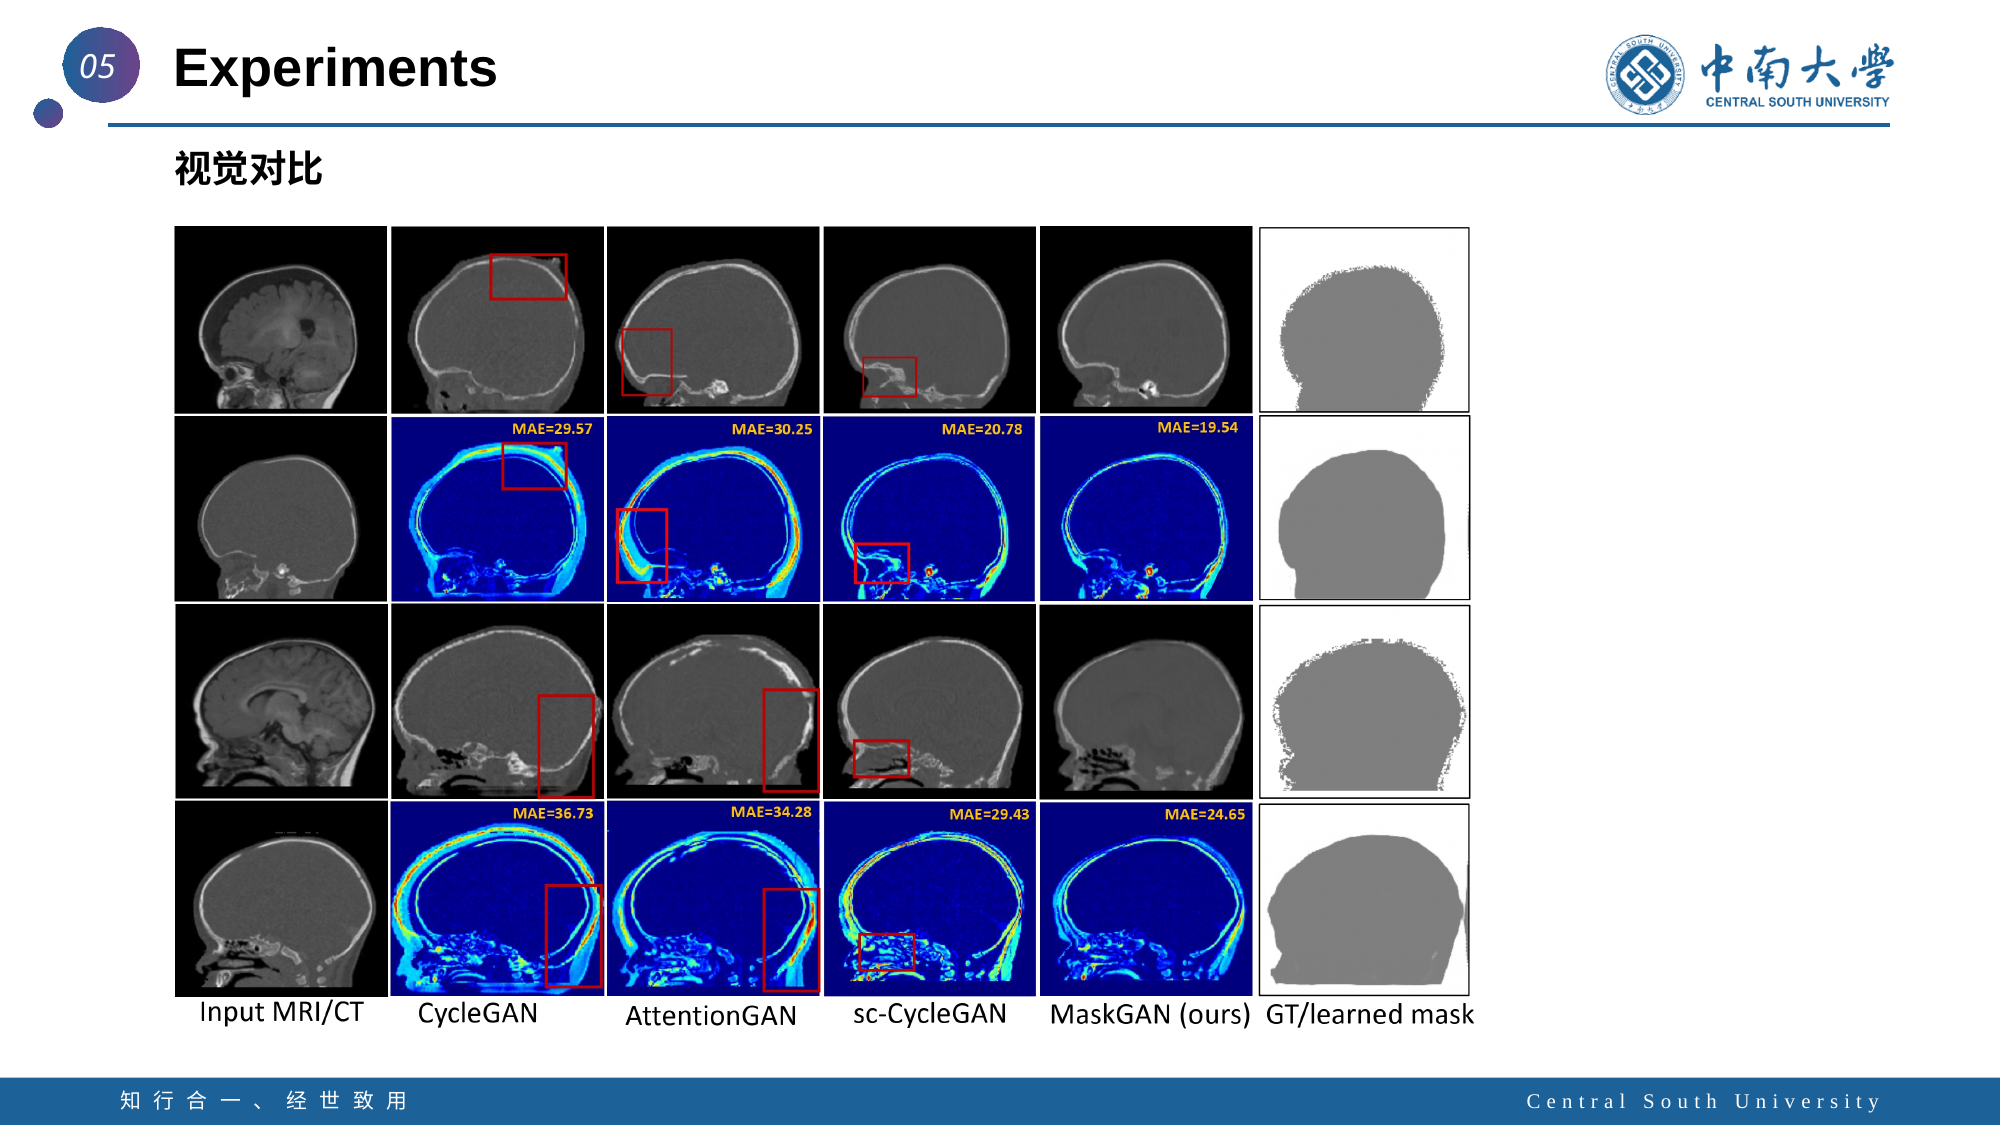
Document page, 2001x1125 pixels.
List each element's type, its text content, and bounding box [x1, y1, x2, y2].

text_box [33, 26, 153, 128]
text_box [0, 1077, 2000, 1125]
text_box 知行合一、经世致用 [105, 1080, 423, 1120]
text_box Experiments [173, 22, 1065, 106]
text_box Central South University [1511, 1080, 1894, 1120]
text_box [158, 0, 1050, 118]
picture [173, 223, 1499, 1053]
picture [1595, 28, 1907, 121]
text_box 视觉对比 [159, 137, 340, 198]
